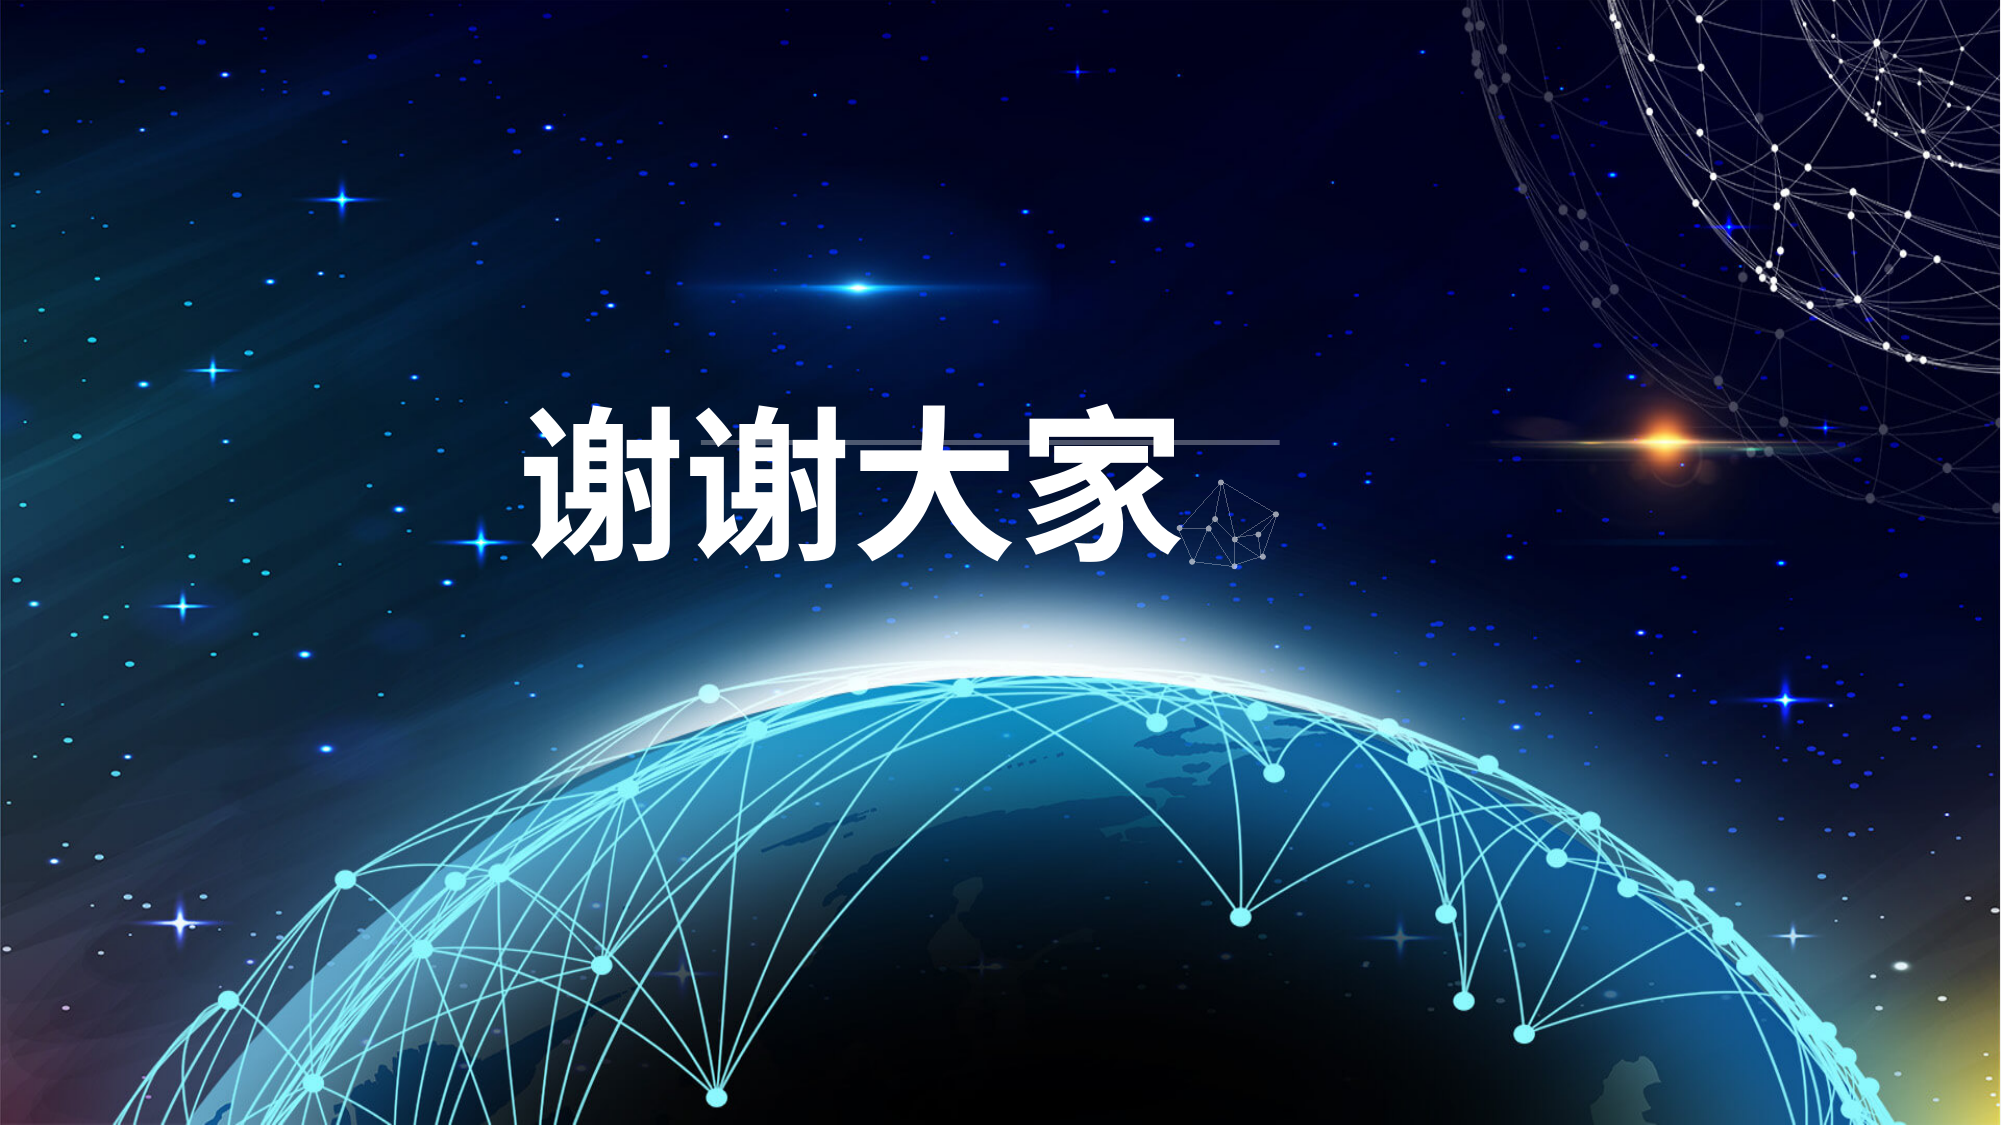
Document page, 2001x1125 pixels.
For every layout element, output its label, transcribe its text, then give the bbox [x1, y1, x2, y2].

text_box 谢谢大家 [503, 373, 1497, 589]
picture [0, 0, 2001, 1125]
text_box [1176, 479, 1279, 570]
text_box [1179, 480, 1276, 564]
